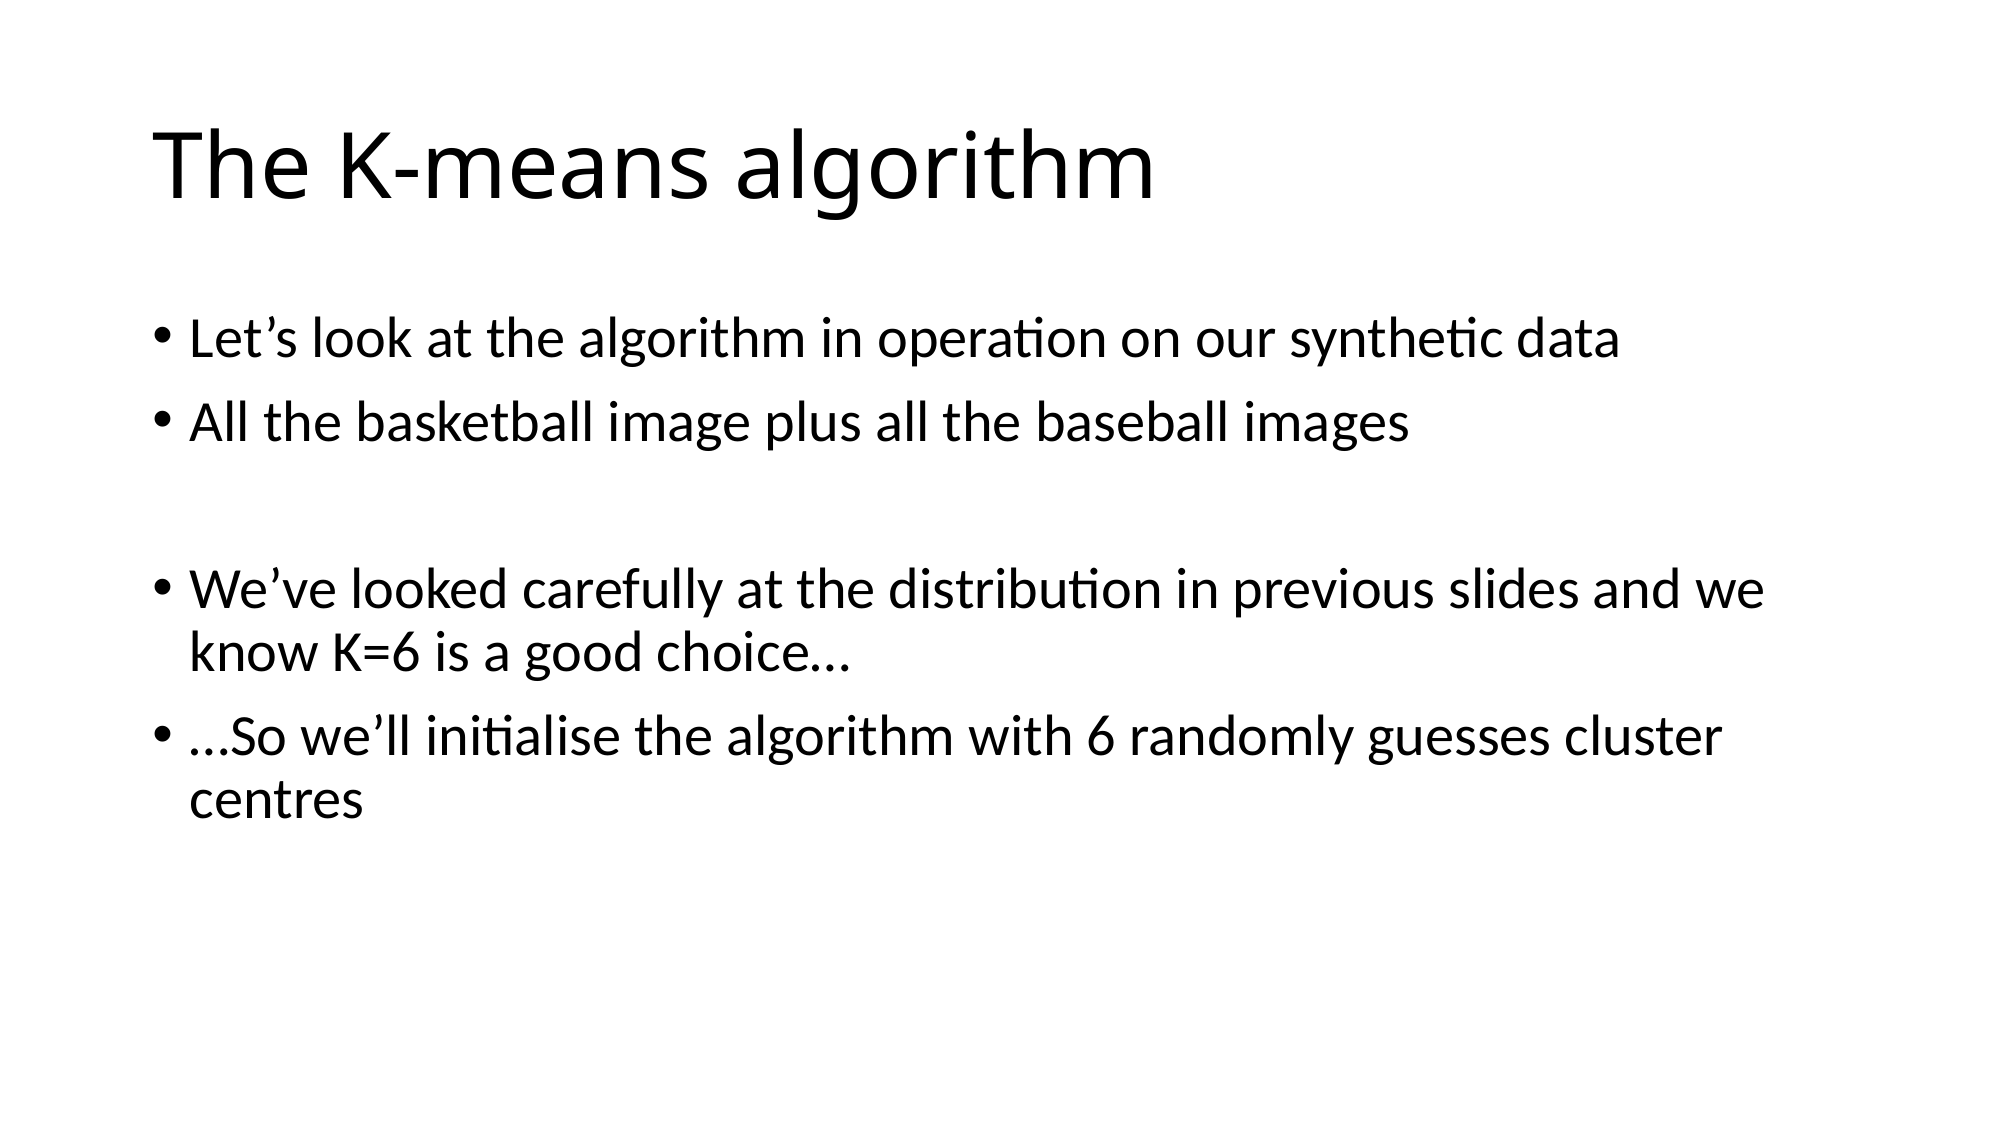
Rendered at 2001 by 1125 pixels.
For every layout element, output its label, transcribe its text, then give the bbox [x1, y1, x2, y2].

title The K-means algorithm [137, 59, 1863, 278]
list Let’s look at the algorithm in operation on our synthetic data All the basketball image plus all the baseball images We’ve looked carefully at the distribution in previous slides and we know K=6 is a good choice… …So we’ll initialise the algorithm with 6 randomly guesses cluster centres [137, 299, 1863, 1014]
